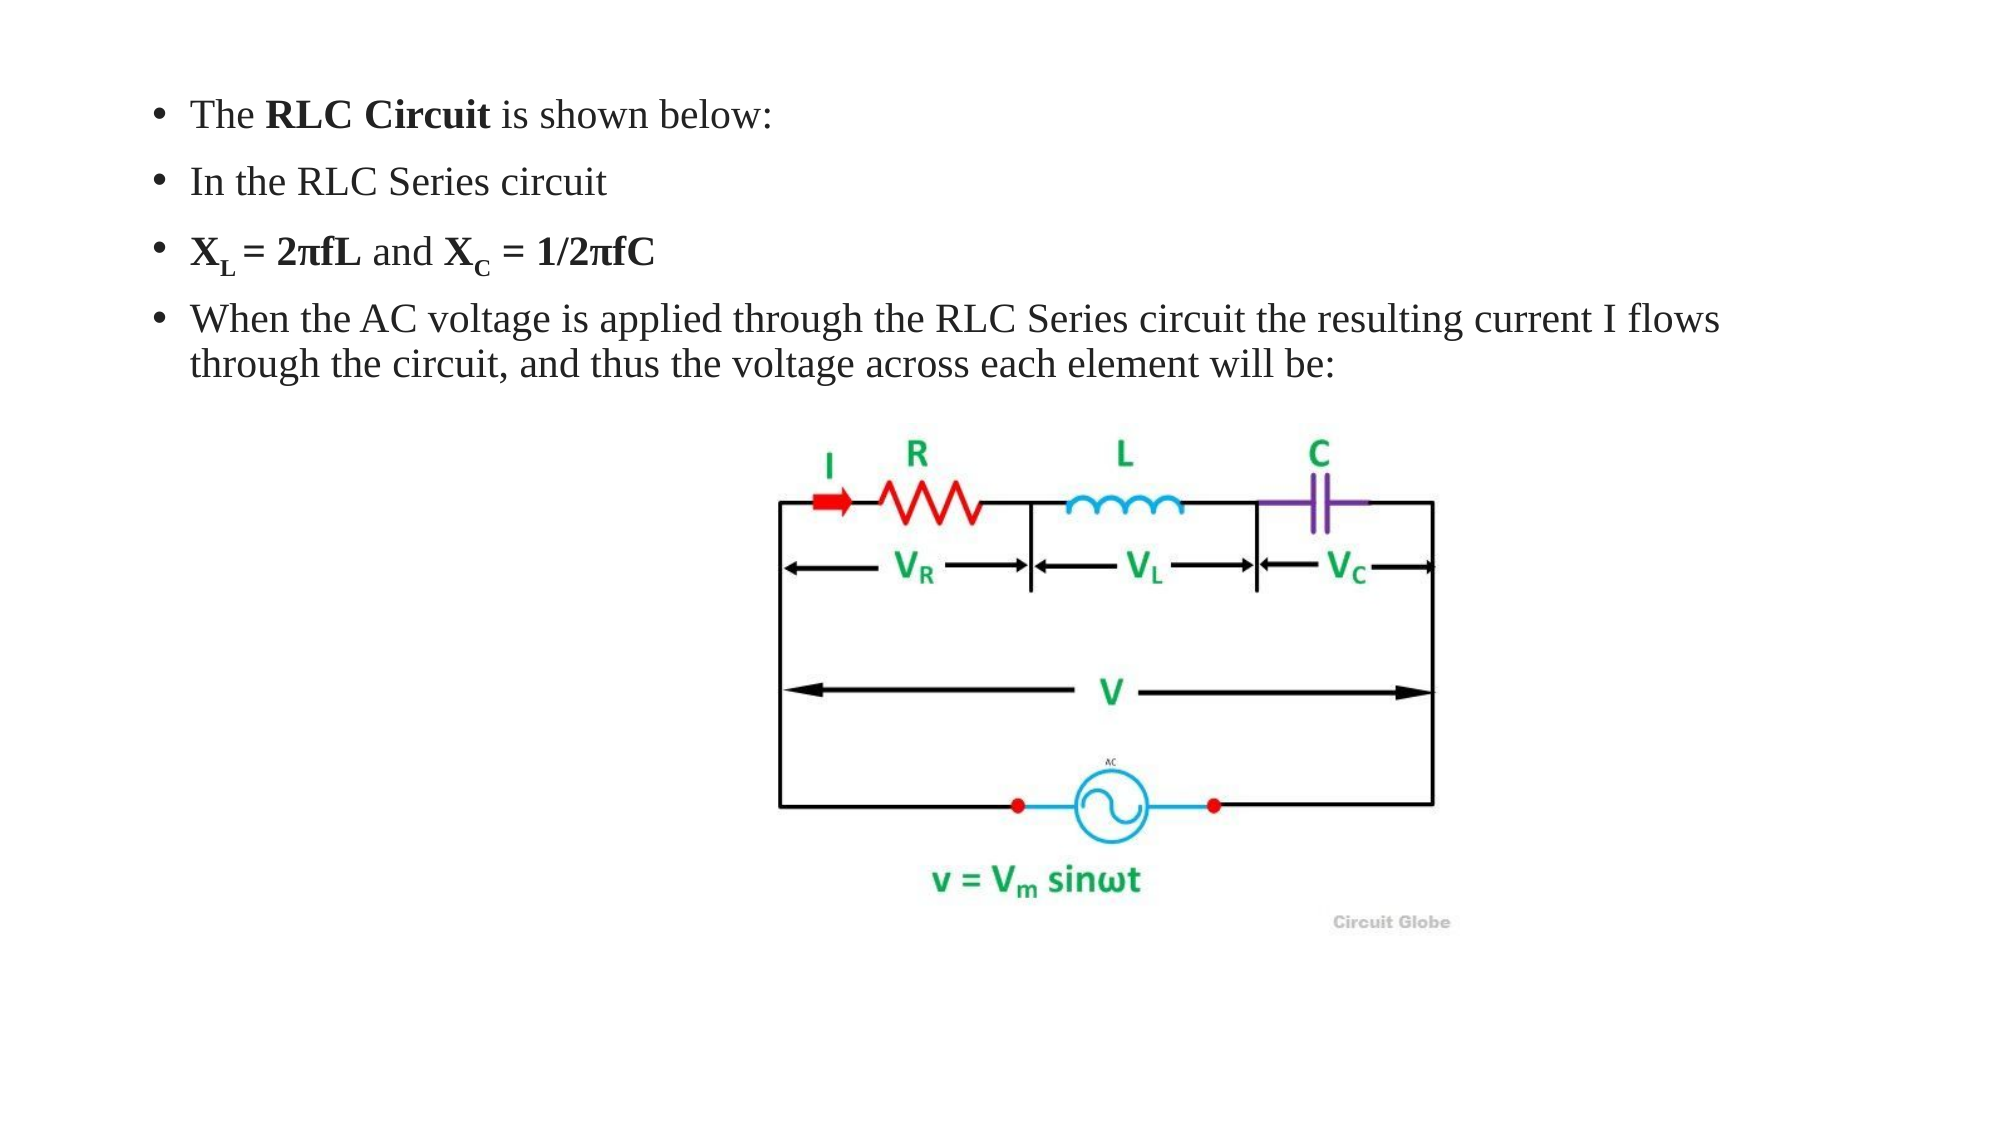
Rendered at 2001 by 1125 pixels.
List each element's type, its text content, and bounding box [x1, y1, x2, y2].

list The RLC Circuit is shown below: In the RLC Series circuit XL = 2πfL and XC = 1/2πfC When the AC voltage is applied through the RLC Series circuit the resulting current I flows through the circuit, and thus the voltage across each element will be: [137, 85, 1863, 1014]
picture [756, 423, 1471, 947]
